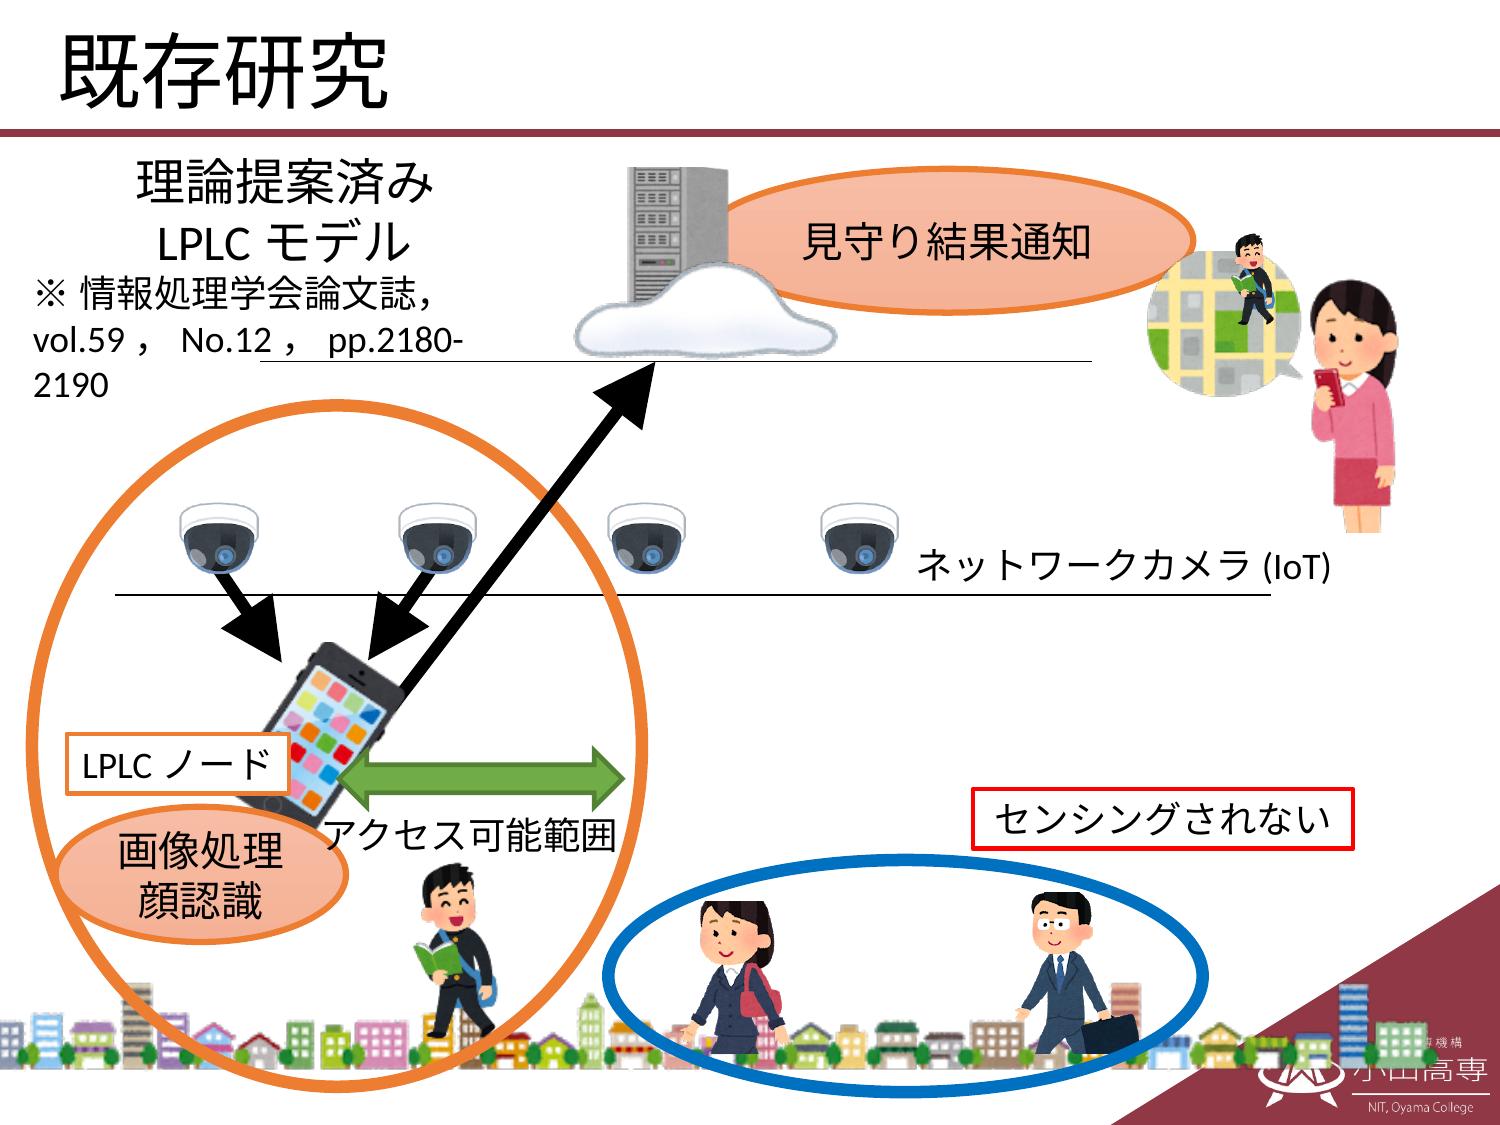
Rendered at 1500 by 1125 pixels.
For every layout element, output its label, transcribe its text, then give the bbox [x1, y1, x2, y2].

title 既存研究 [42, 20, 1294, 130]
text_box [809, 1087, 1002, 1094]
picture [0, 129, 1500, 137]
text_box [0, 167, 1449, 1087]
text_box 理論提案済み LPLCモデル ※情報処理学会論文誌， vol.59，No.12，pp.2180-2190 [18, 142, 552, 167]
picture [1112, 885, 1500, 1125]
